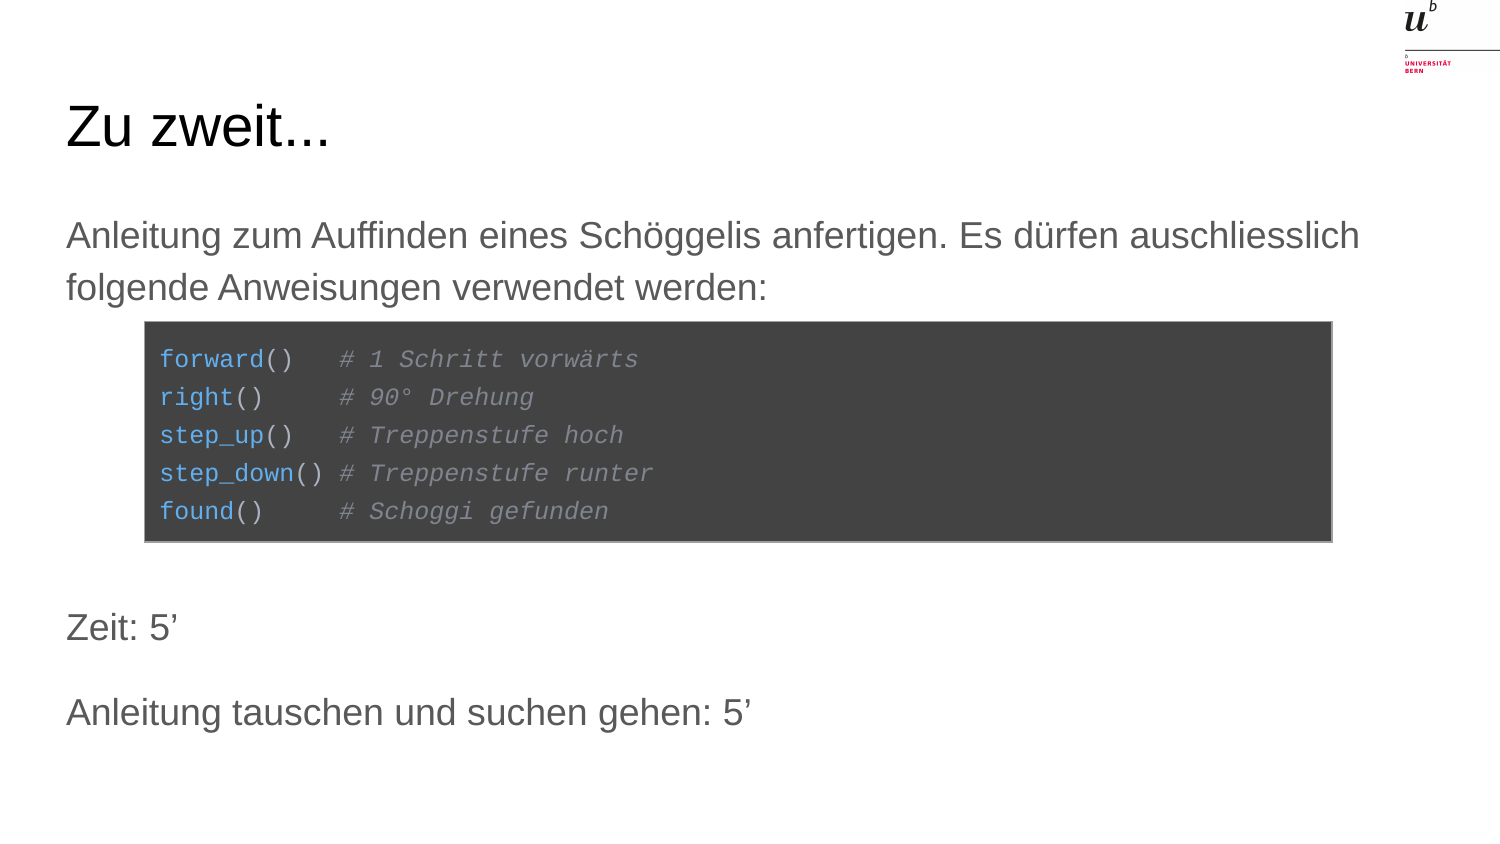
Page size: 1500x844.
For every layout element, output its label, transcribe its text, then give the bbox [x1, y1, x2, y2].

title Zu zweit... [51, 72, 1449, 167]
table_header forward() # 1 Schritt vorwärts right() # 90° Drehung step_up() # Treppenstufe hoch step_down() # Treppenstufe runter found() # Schoggi gefunden [145, 322, 1331, 541]
list Anleitung zum Auffinden eines Schöggelis anfertigen. Es dürfen auschliesslich folgende Anweisungen verwendet werden: Zeit: 5’ Anleitung tauschen und suchen gehen: 5’ [51, 189, 1449, 750]
picture [1405, 0, 1500, 73]
